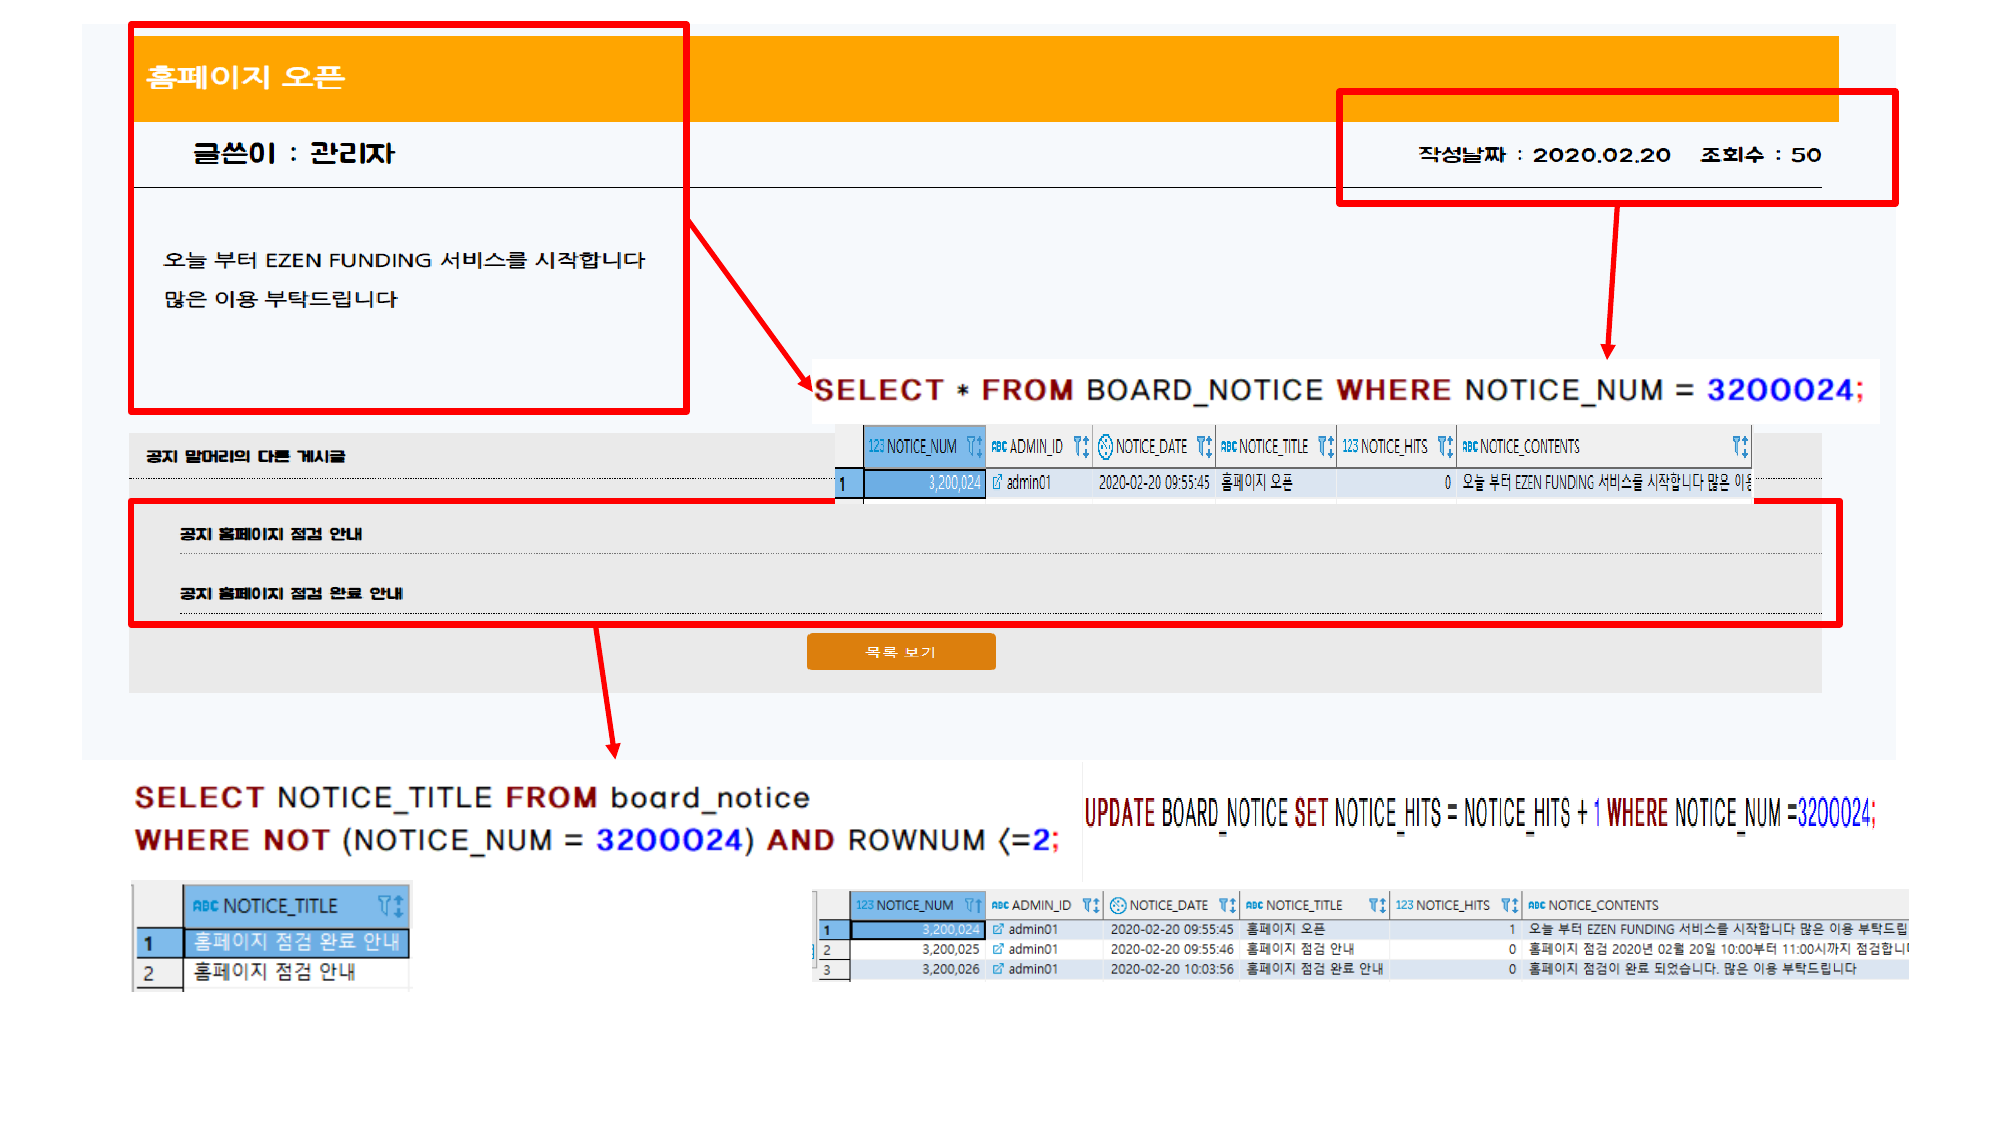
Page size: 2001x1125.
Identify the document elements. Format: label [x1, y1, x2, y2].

text_box [595, 624, 616, 760]
text_box [1606, 203, 1618, 361]
picture [130, 762, 1892, 882]
picture [130, 879, 413, 992]
text_box [686, 217, 813, 393]
picture [812, 888, 1909, 983]
picture [82, 24, 1896, 760]
